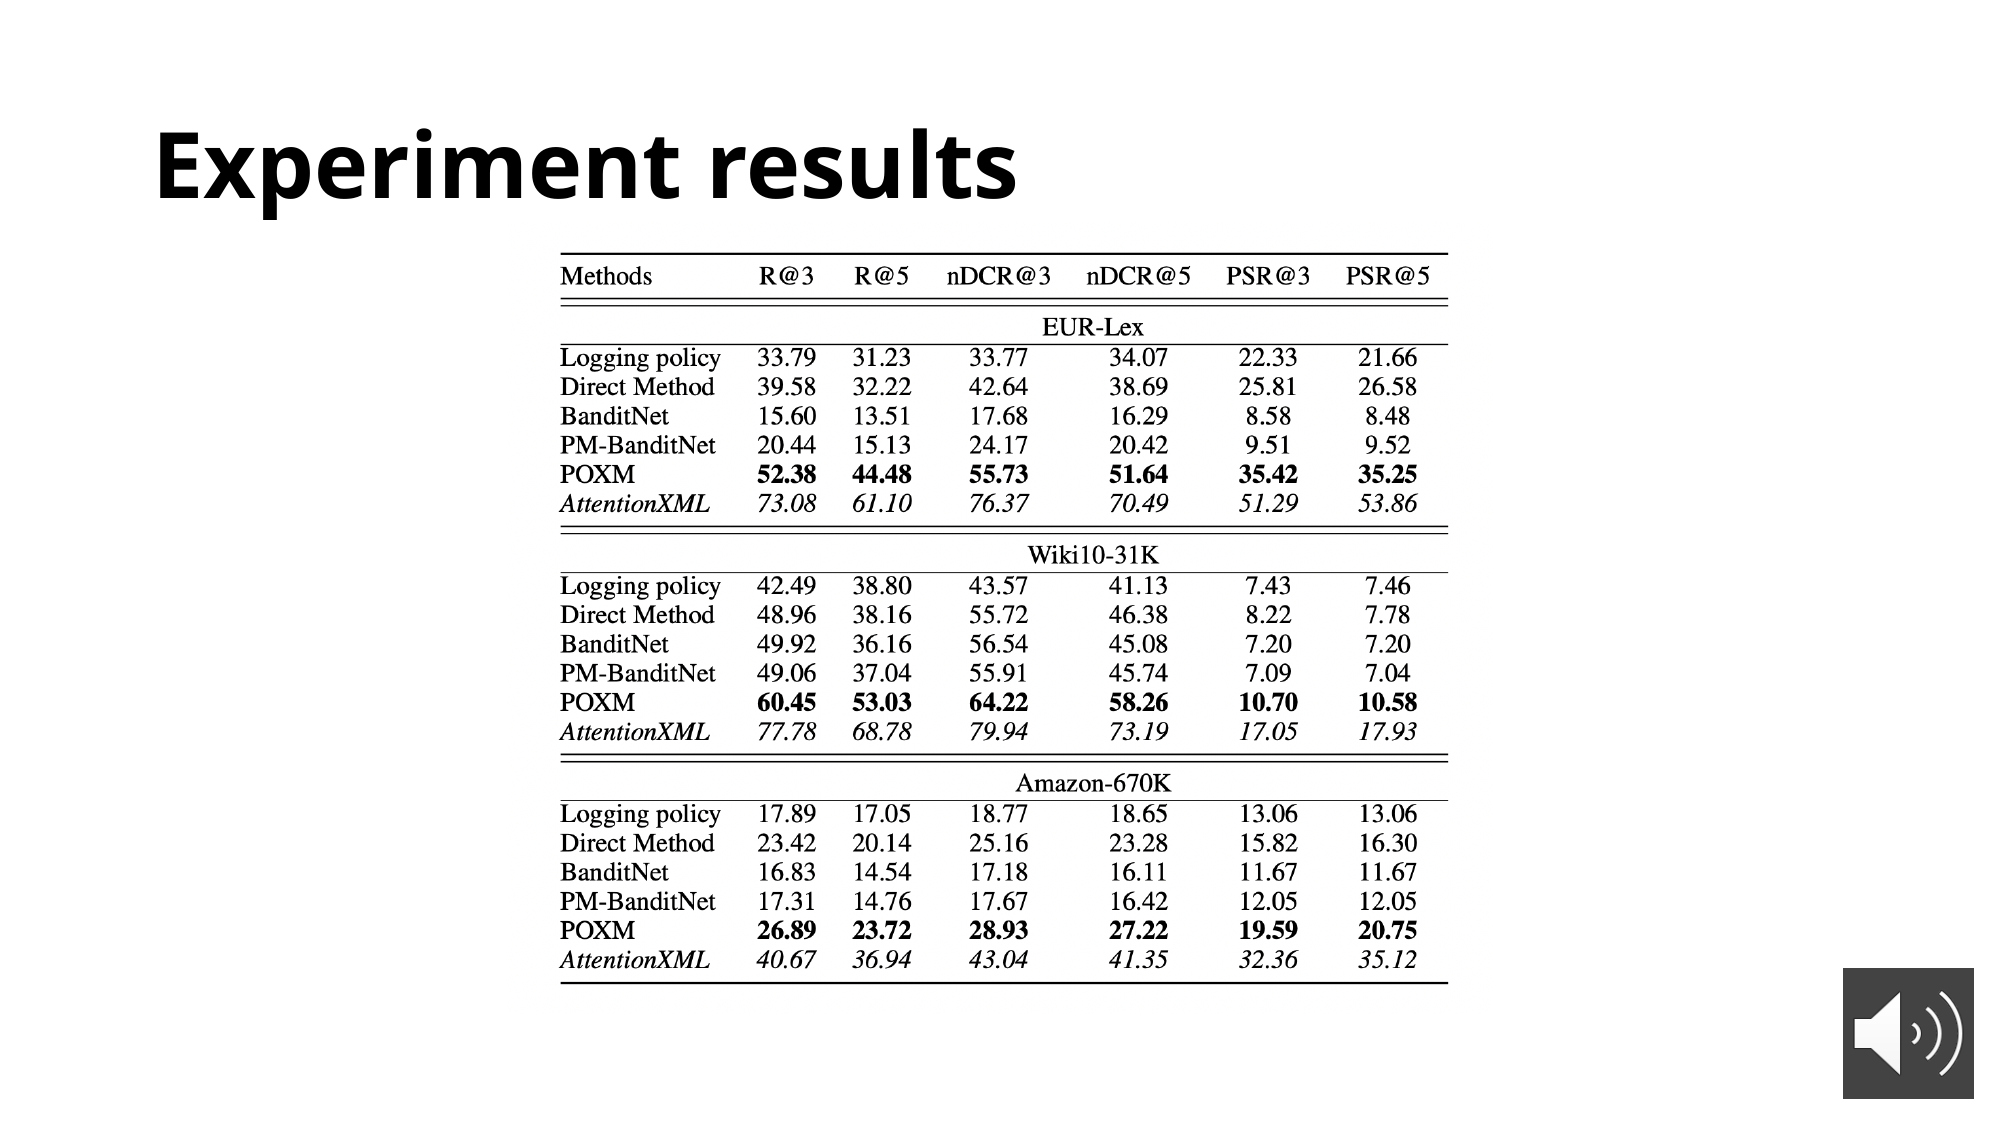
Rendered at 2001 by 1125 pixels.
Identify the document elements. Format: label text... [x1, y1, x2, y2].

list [507, 221, 1493, 1014]
picture [1841, 966, 1975, 1100]
title Experiment results [137, 59, 1863, 278]
